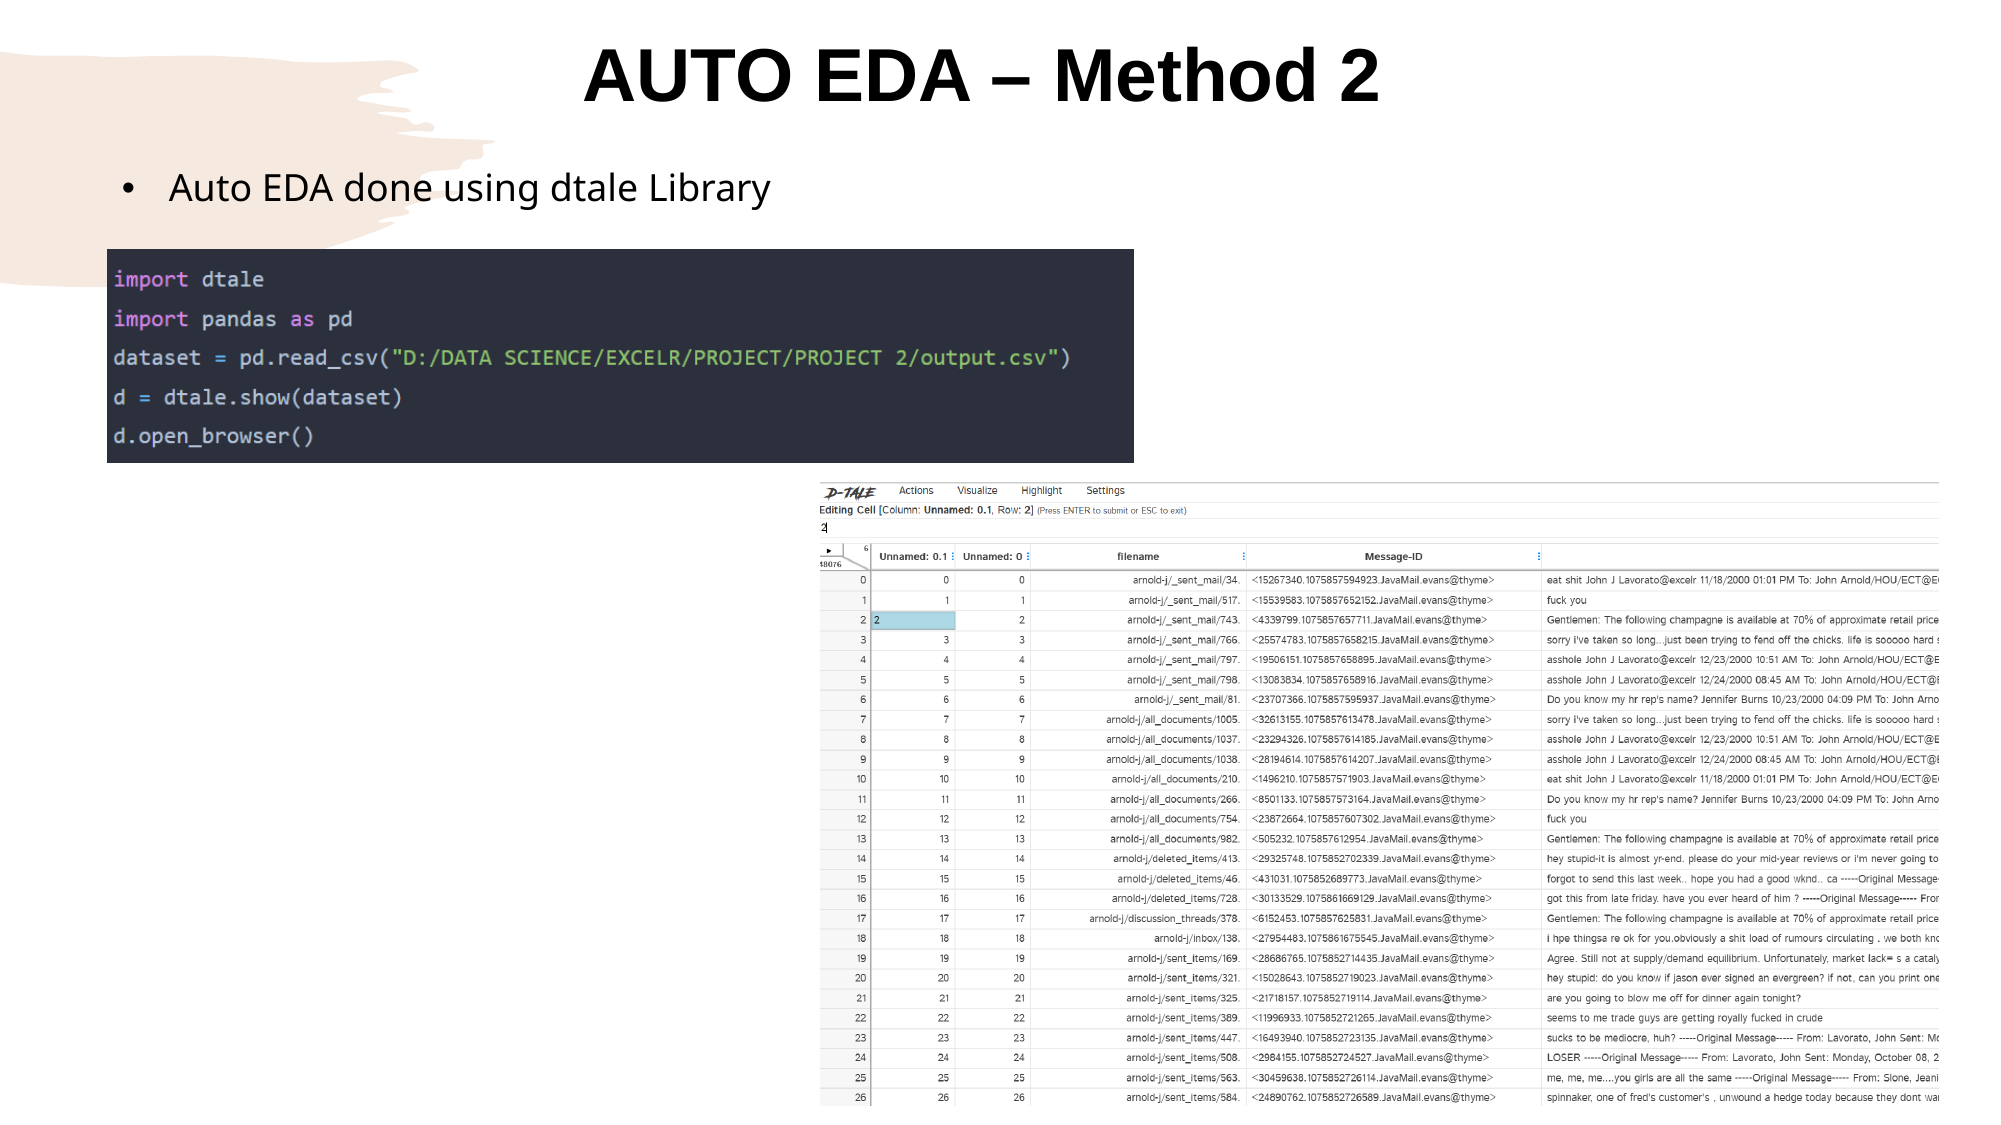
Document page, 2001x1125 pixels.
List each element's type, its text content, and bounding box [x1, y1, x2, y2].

text_box AUTO EDA – Method 2 [491, 19, 1474, 125]
picture [820, 482, 1939, 1106]
text_box Auto EDA done using dtale Library [107, 157, 968, 217]
picture [107, 249, 1134, 463]
